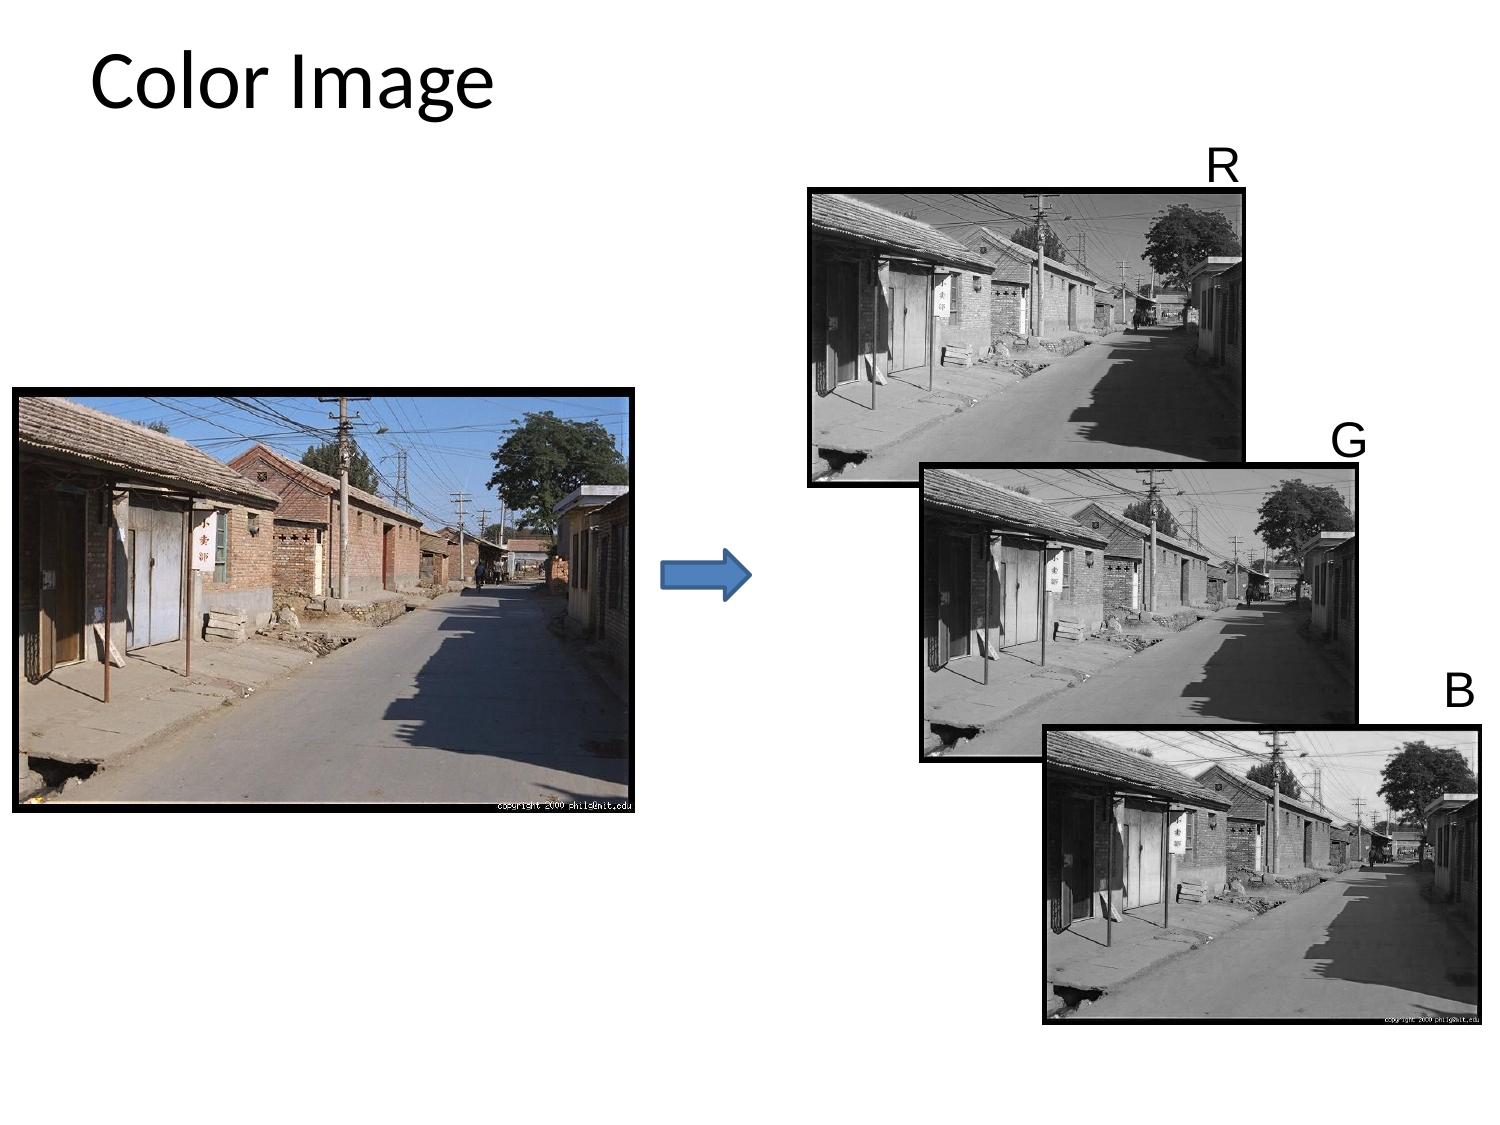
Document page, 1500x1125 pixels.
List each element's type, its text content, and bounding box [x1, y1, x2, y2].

title Color Image [74, 0, 1426, 151]
text_box [660, 548, 753, 602]
text_box B [1428, 649, 1492, 725]
picture [806, 187, 1482, 1026]
text_box R [1190, 124, 1256, 200]
text_box G [1315, 399, 1384, 475]
picture [12, 387, 635, 813]
